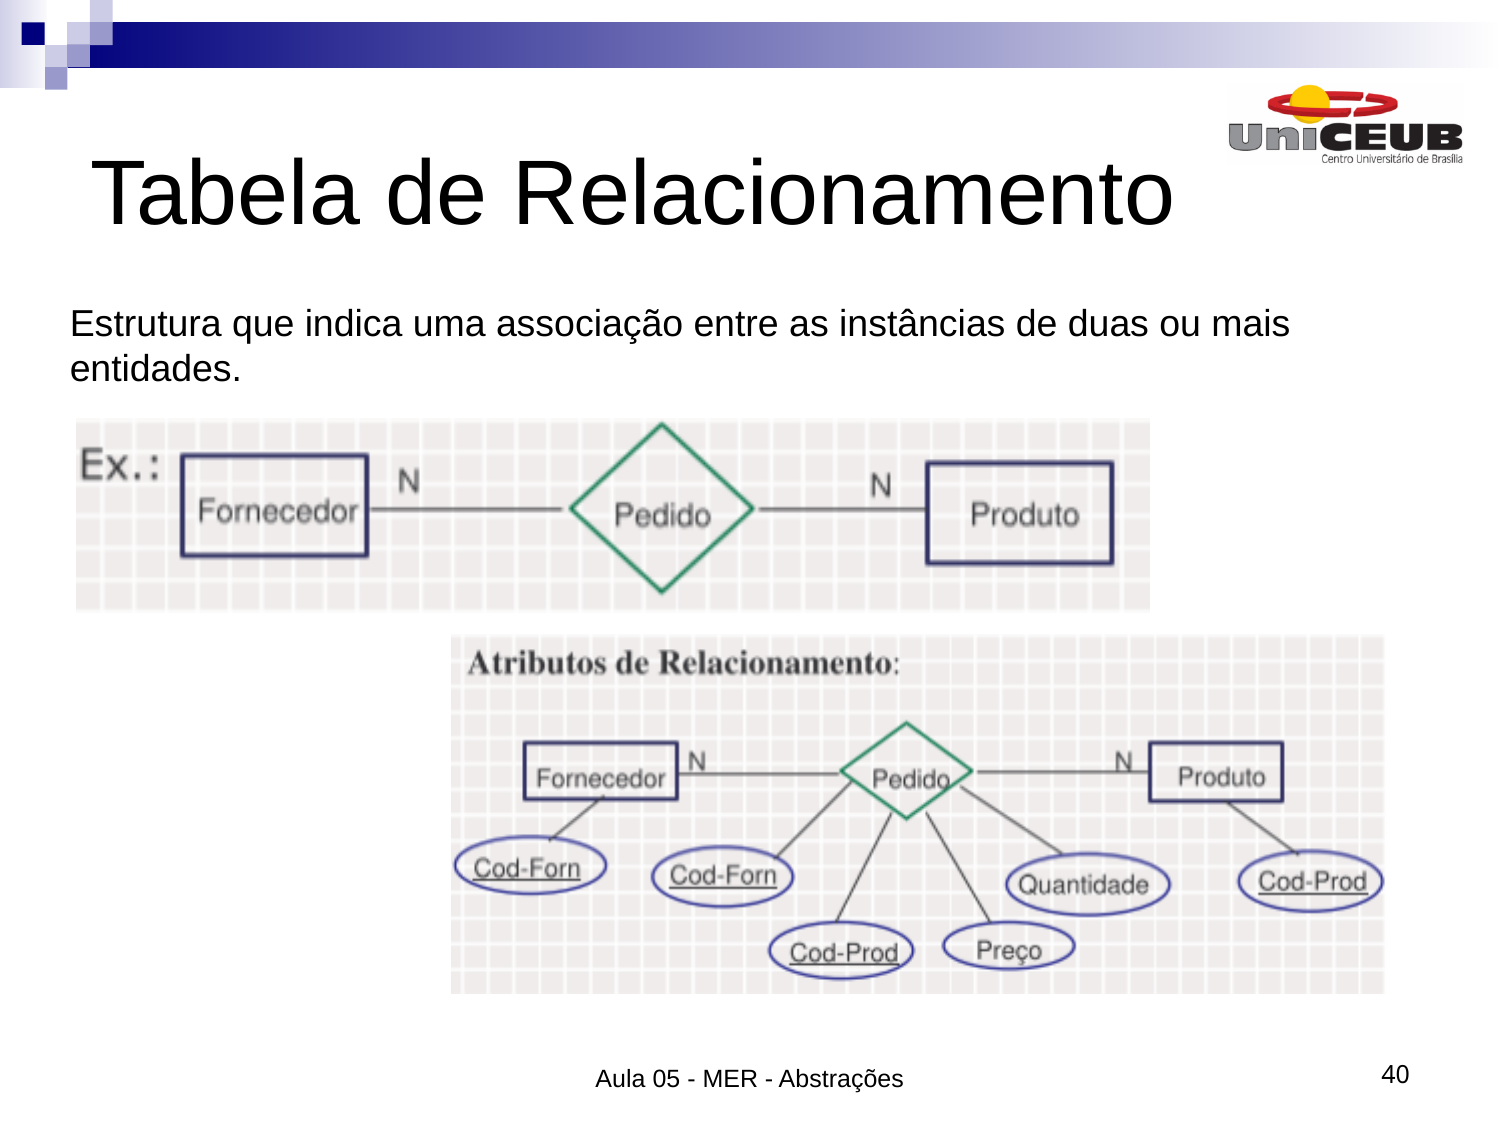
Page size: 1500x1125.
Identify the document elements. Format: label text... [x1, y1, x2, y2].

picture [1227, 83, 1464, 165]
picture [451, 634, 1387, 994]
text_box Estrutura que indica uma associação entre as instâncias de duas ou mais entidades. [54, 290, 1382, 396]
title Tabela de Relacionamento [75, 75, 1425, 300]
picture [76, 418, 1150, 614]
text_box ‹#› [1074, 1024, 1425, 1100]
footer Aula 05 - MER - Abstrações [512, 1025, 988, 1100]
